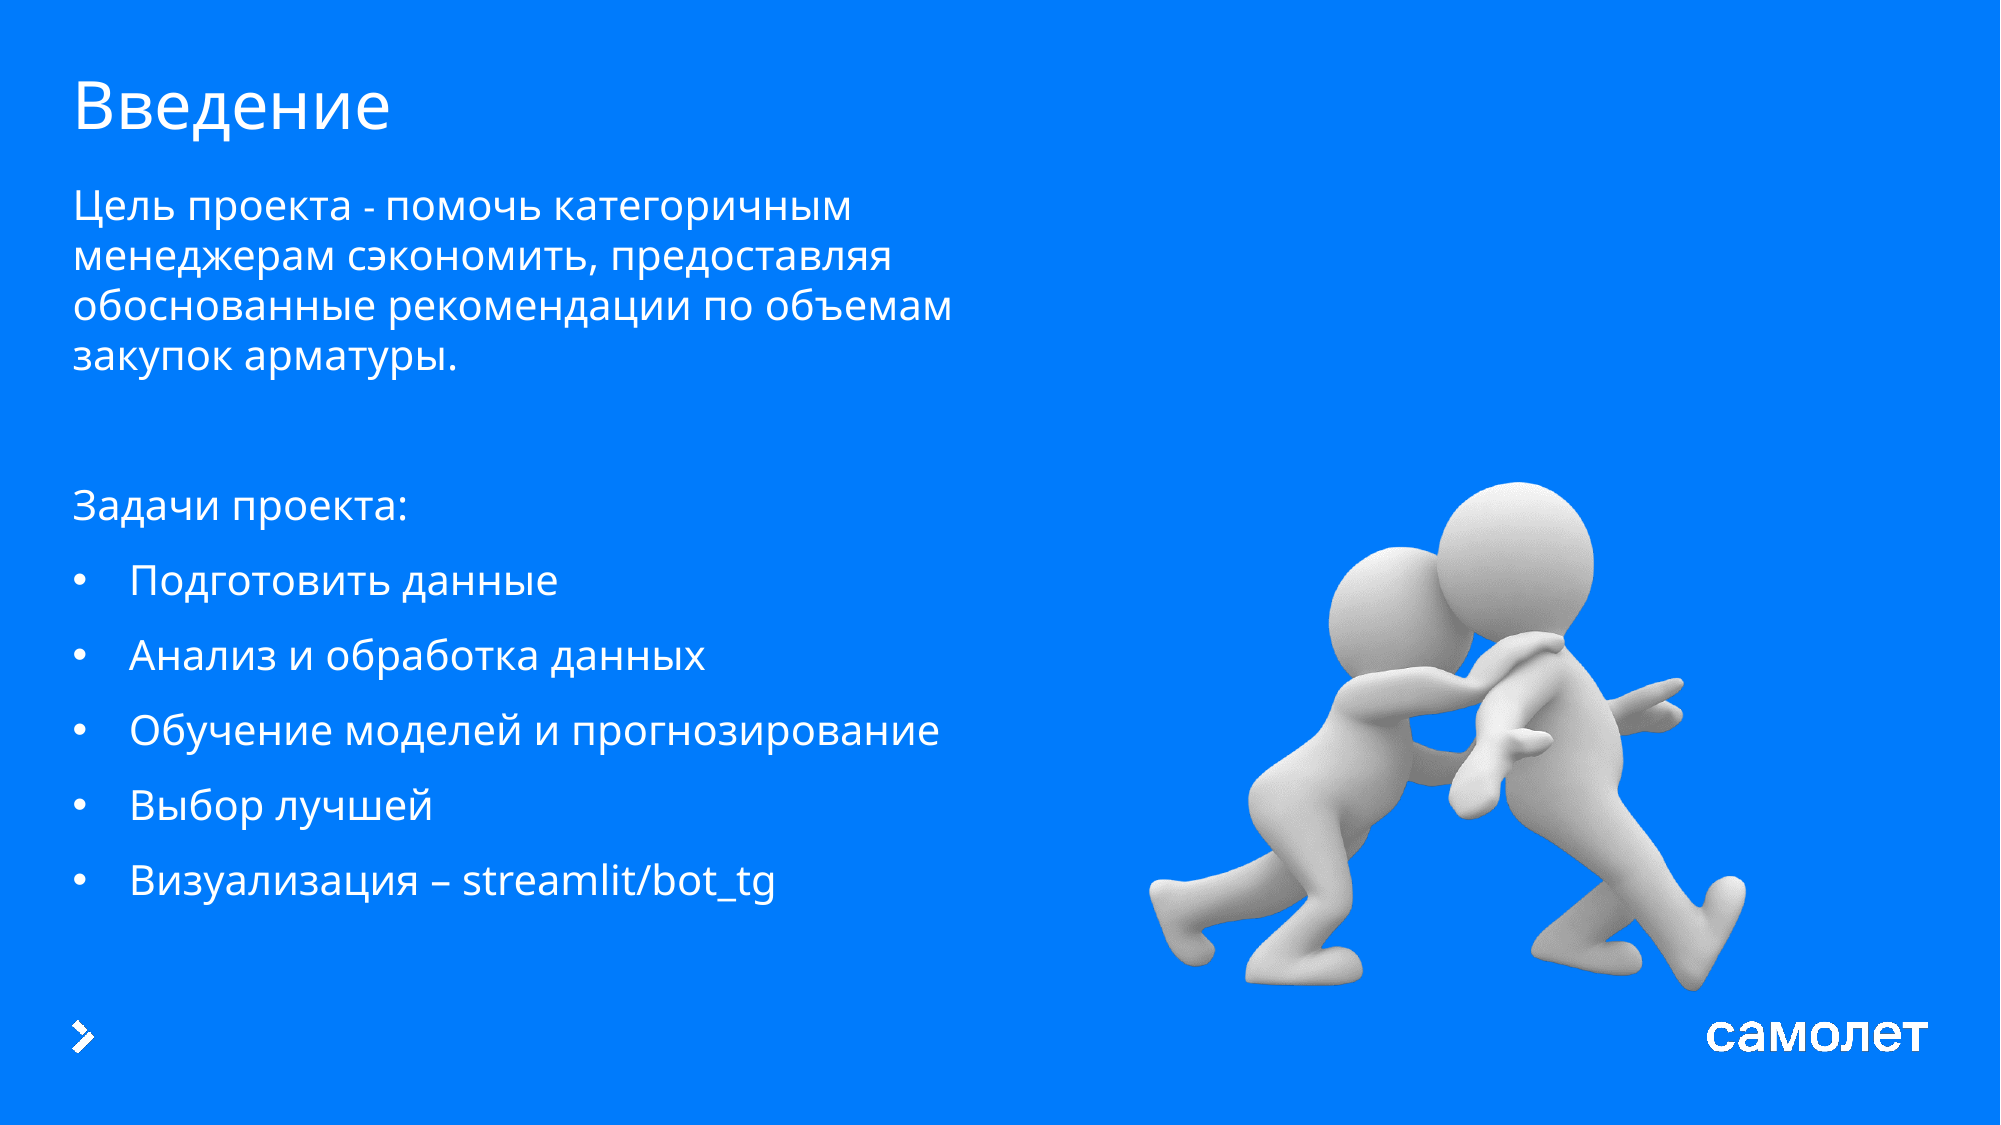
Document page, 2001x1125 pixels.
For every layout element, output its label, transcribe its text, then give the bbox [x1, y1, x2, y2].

list Цель проекта - помочь категоричным менеджерам сэкономить, предоставляя обоснованные рекомендации по объемам закупок арматуры. Задачи проекта: Подготовить данные Анализ и обработка данных Обучение моделей и прогнозирование Выбор лучшей Визуализация – streamlit/bot_tg [72, 178, 983, 1008]
title Введение [72, 71, 1928, 180]
picture [1111, 475, 1928, 1052]
picture [72, 1020, 94, 1053]
